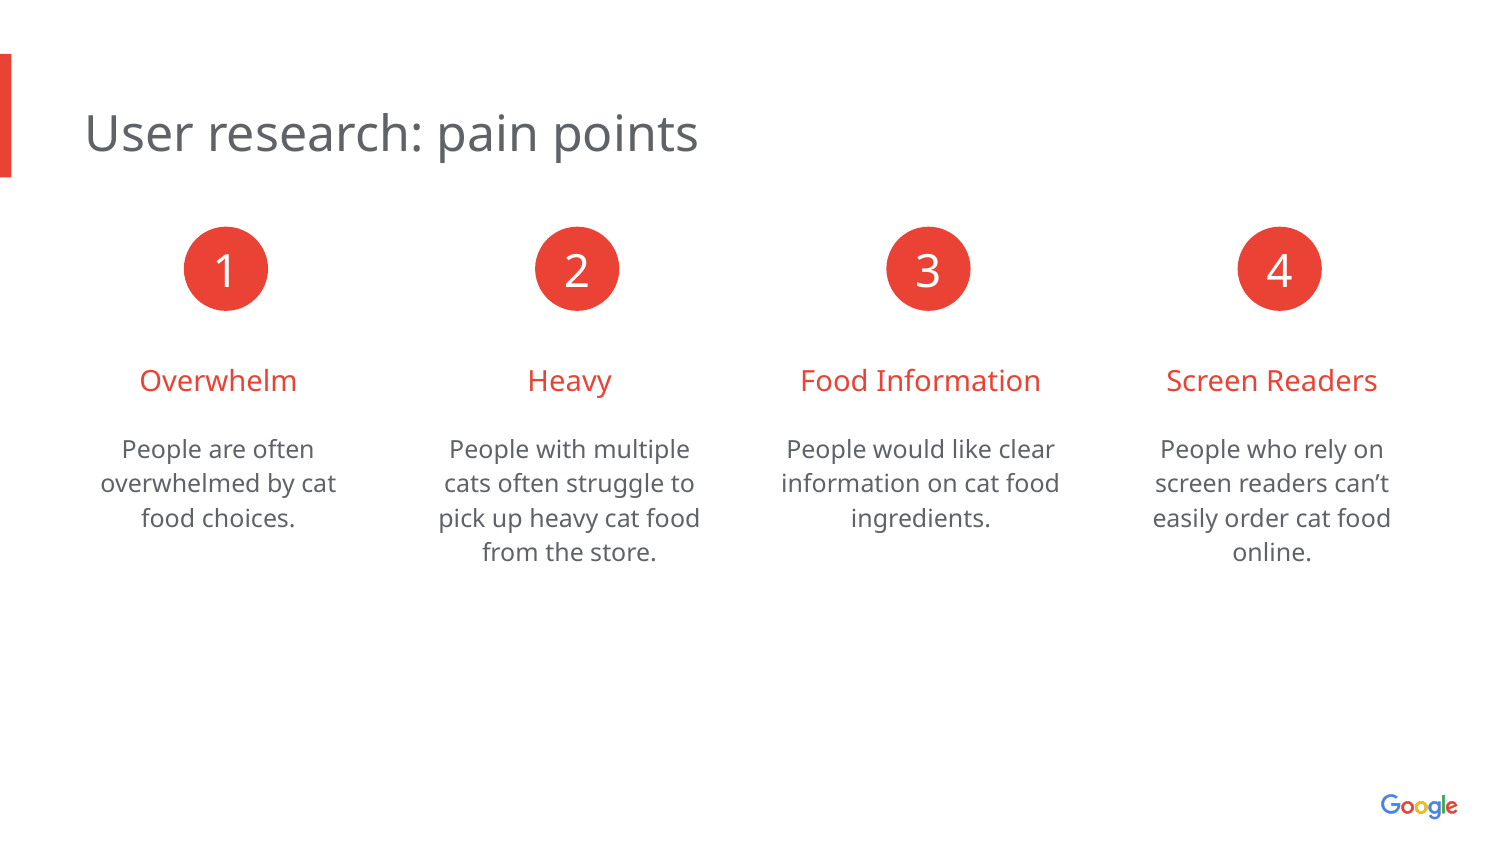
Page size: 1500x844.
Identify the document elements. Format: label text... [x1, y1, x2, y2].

text_box Food Information [774, 329, 1083, 412]
text_box 1 [183, 226, 269, 311]
text_box Overwhelm [72, 329, 380, 412]
text_box Screen Readers [1126, 329, 1434, 412]
text_box User research: pain points [84, 85, 1095, 176]
text_box 3 [886, 226, 971, 311]
text_box 4 [1237, 226, 1322, 311]
text_box People are often overwhelmed by cat food choices. [72, 413, 380, 548]
text_box People who rely on screen readers can’t easily order cat food online. [1126, 413, 1434, 582]
picture [1381, 794, 1458, 820]
text_box Heavy [423, 329, 731, 412]
text_box People with multiple cats often struggle to pick up heavy cat food from the store. [423, 413, 731, 582]
text_box 2 [535, 226, 620, 311]
text_box People would like clear information on cat food ingredients. [774, 413, 1083, 548]
